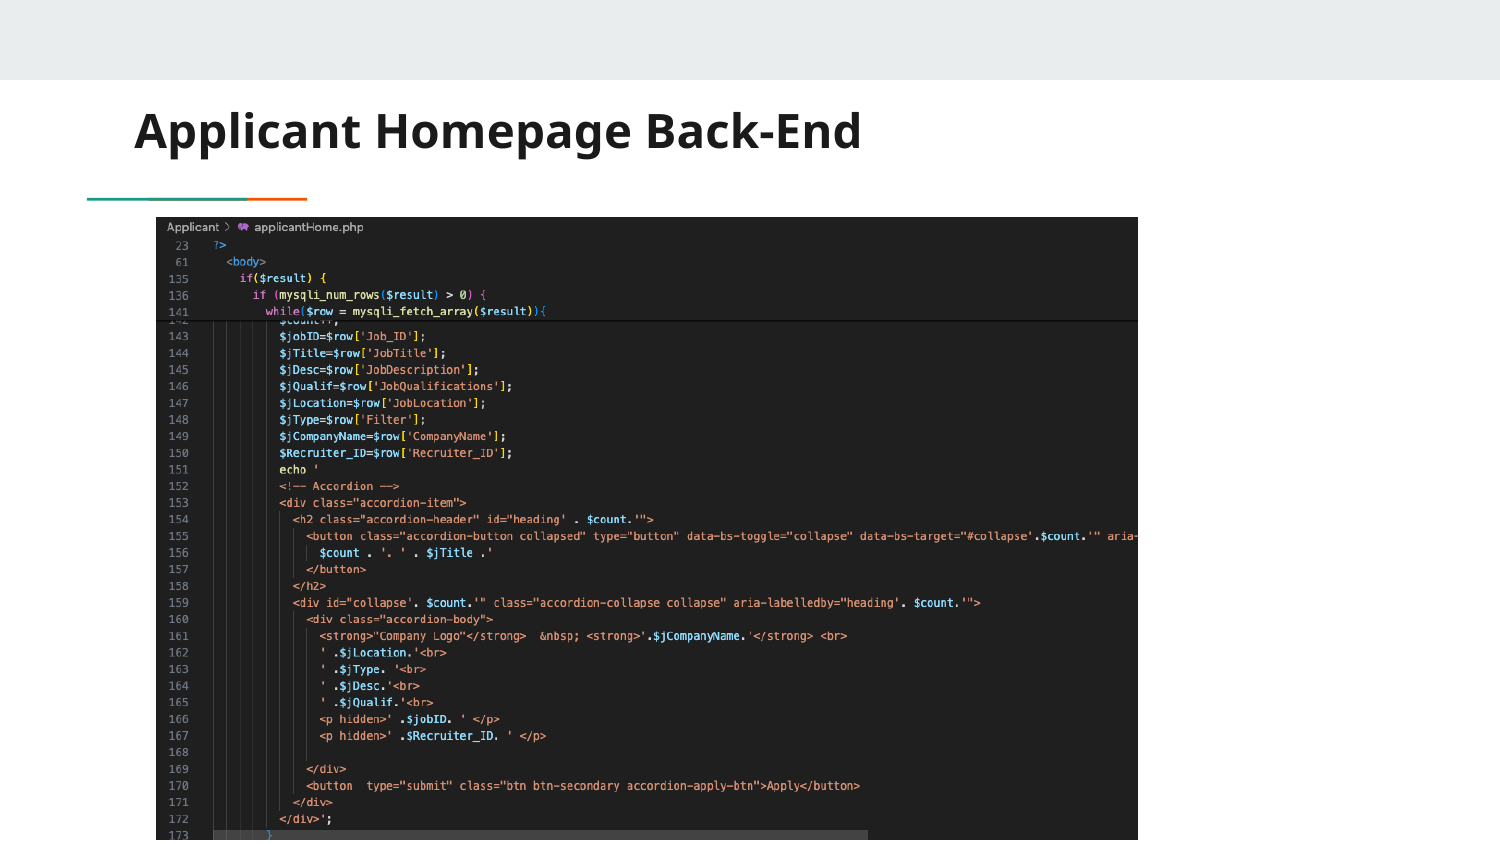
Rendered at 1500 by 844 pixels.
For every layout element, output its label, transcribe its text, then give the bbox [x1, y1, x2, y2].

title Applicant Homepage Back-End [119, 85, 1381, 174]
picture [156, 217, 1138, 840]
